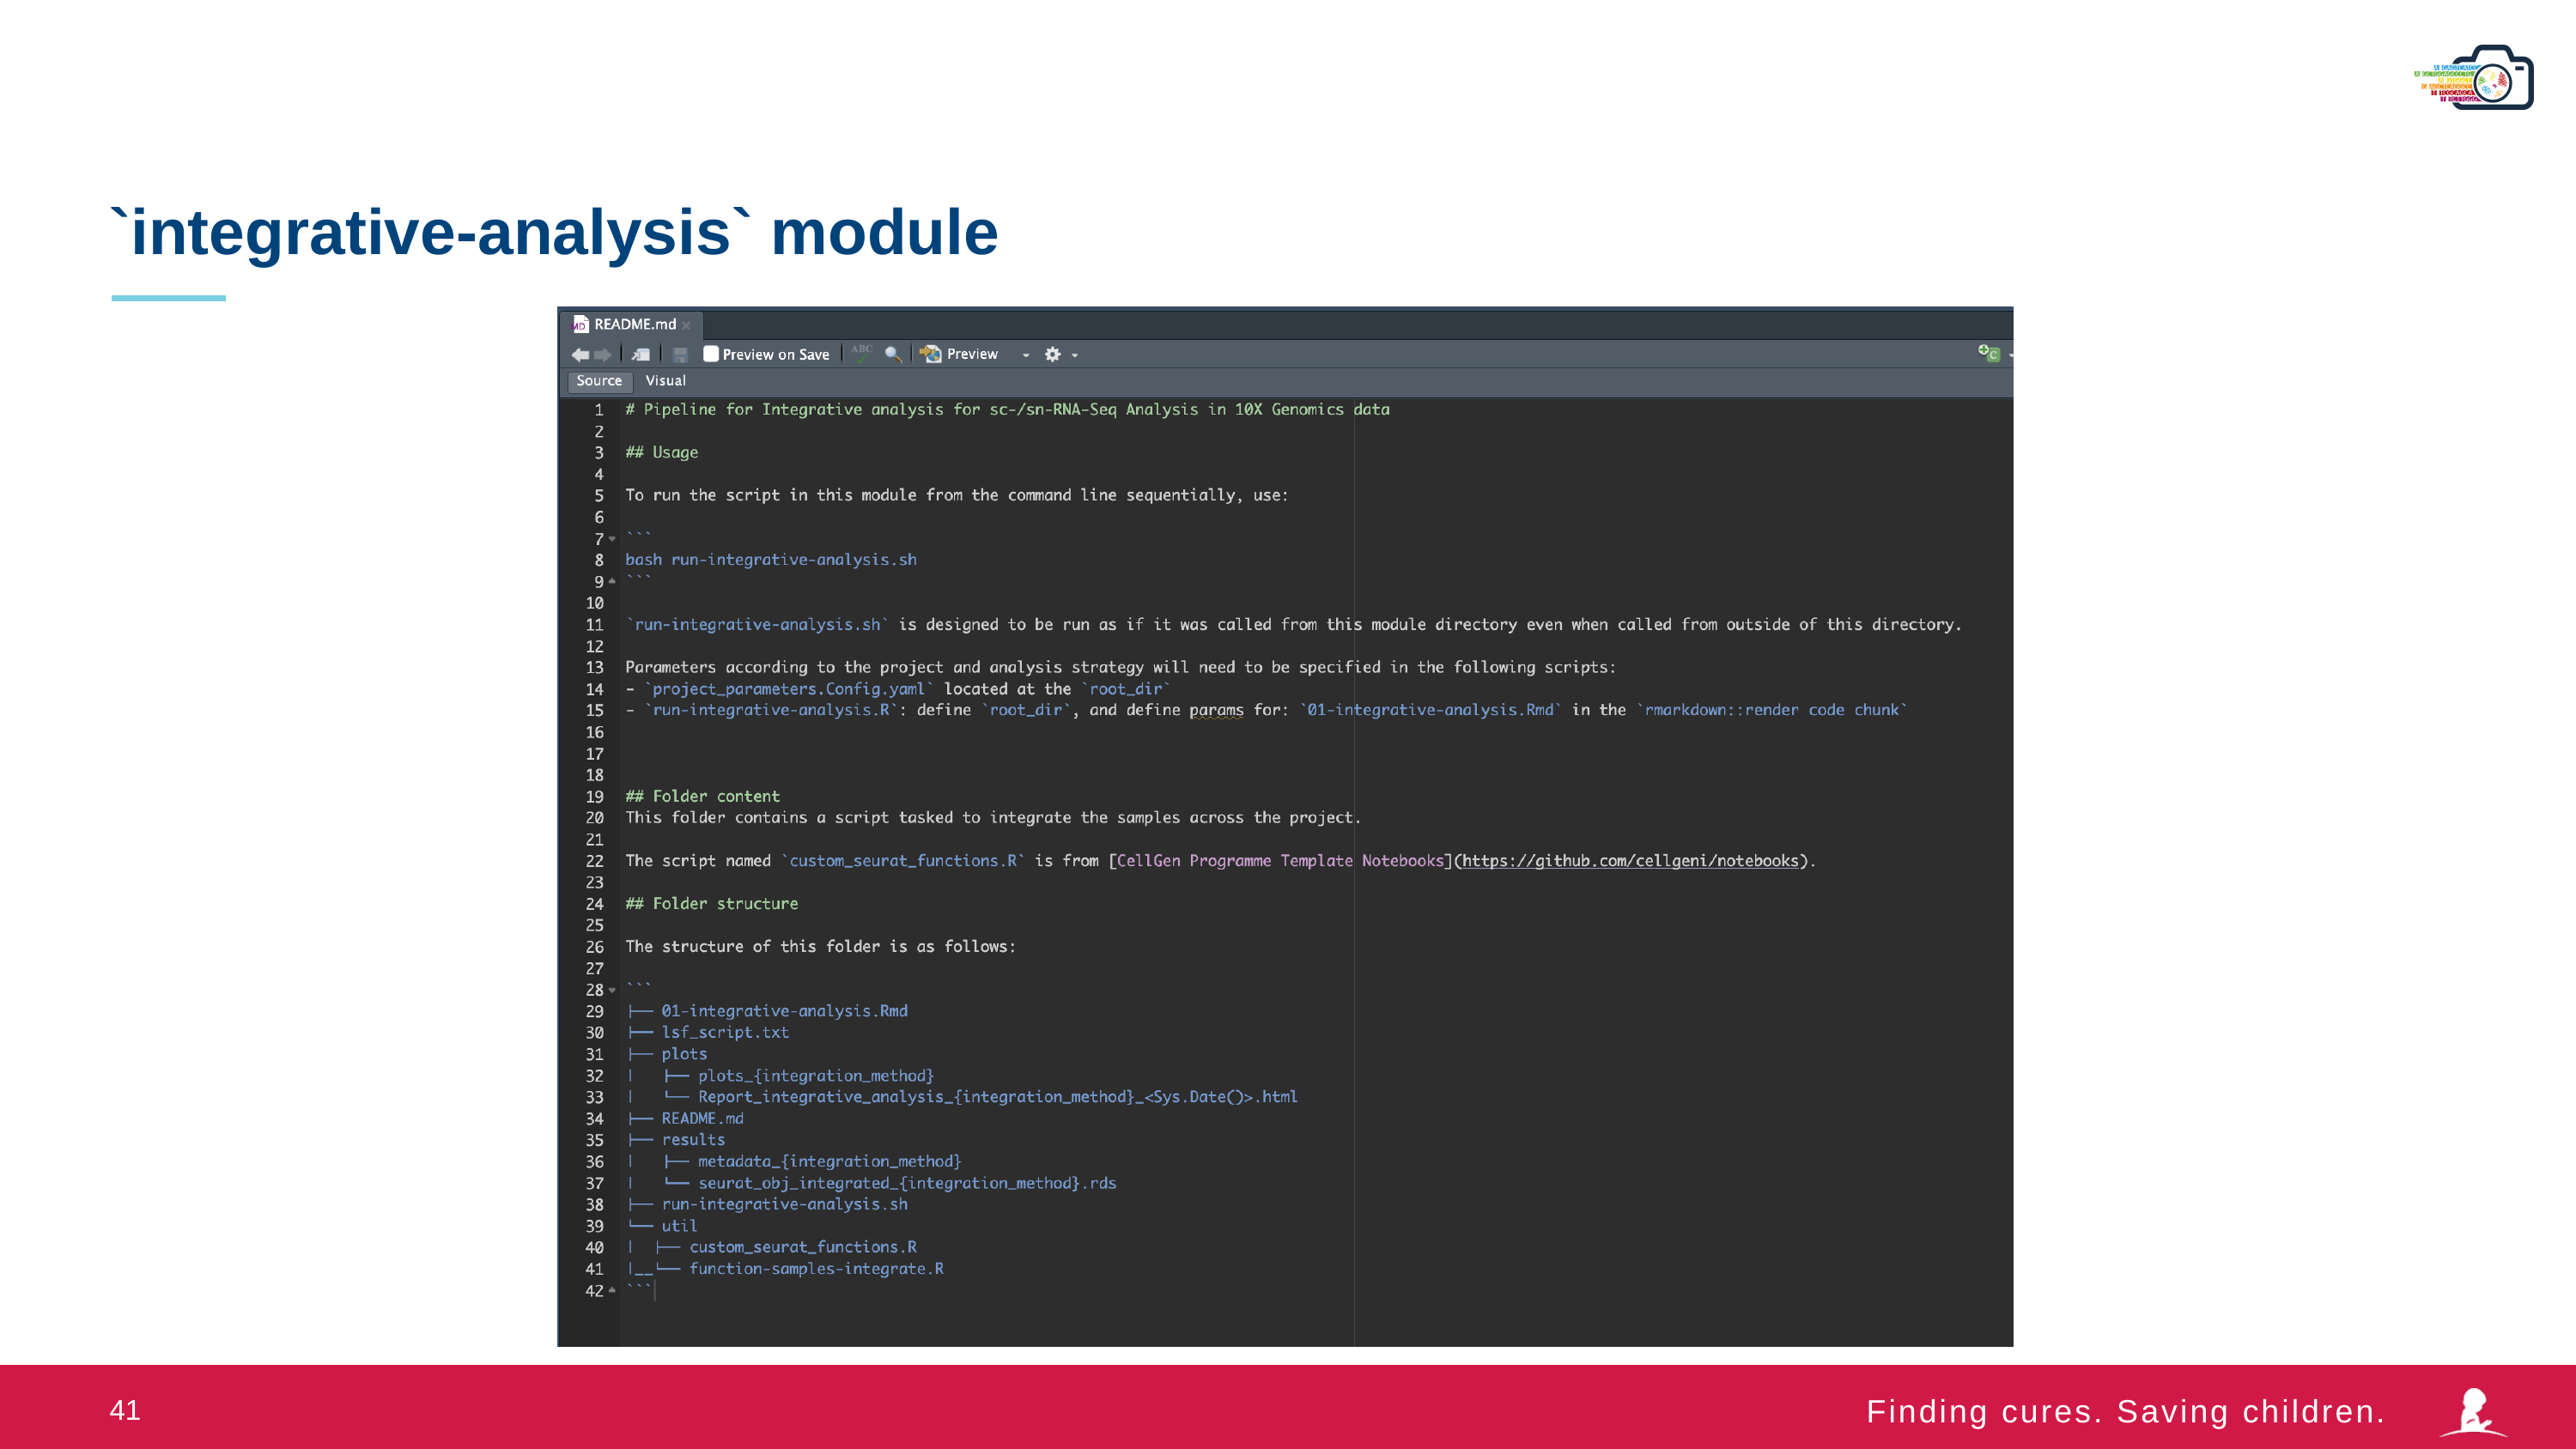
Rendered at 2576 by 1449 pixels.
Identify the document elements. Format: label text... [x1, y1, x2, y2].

slide_number 41 [96, 1375, 228, 1442]
picture [2415, 45, 2534, 110]
picture [557, 306, 2014, 1348]
title `integrative-analysis` module [96, 77, 2475, 276]
